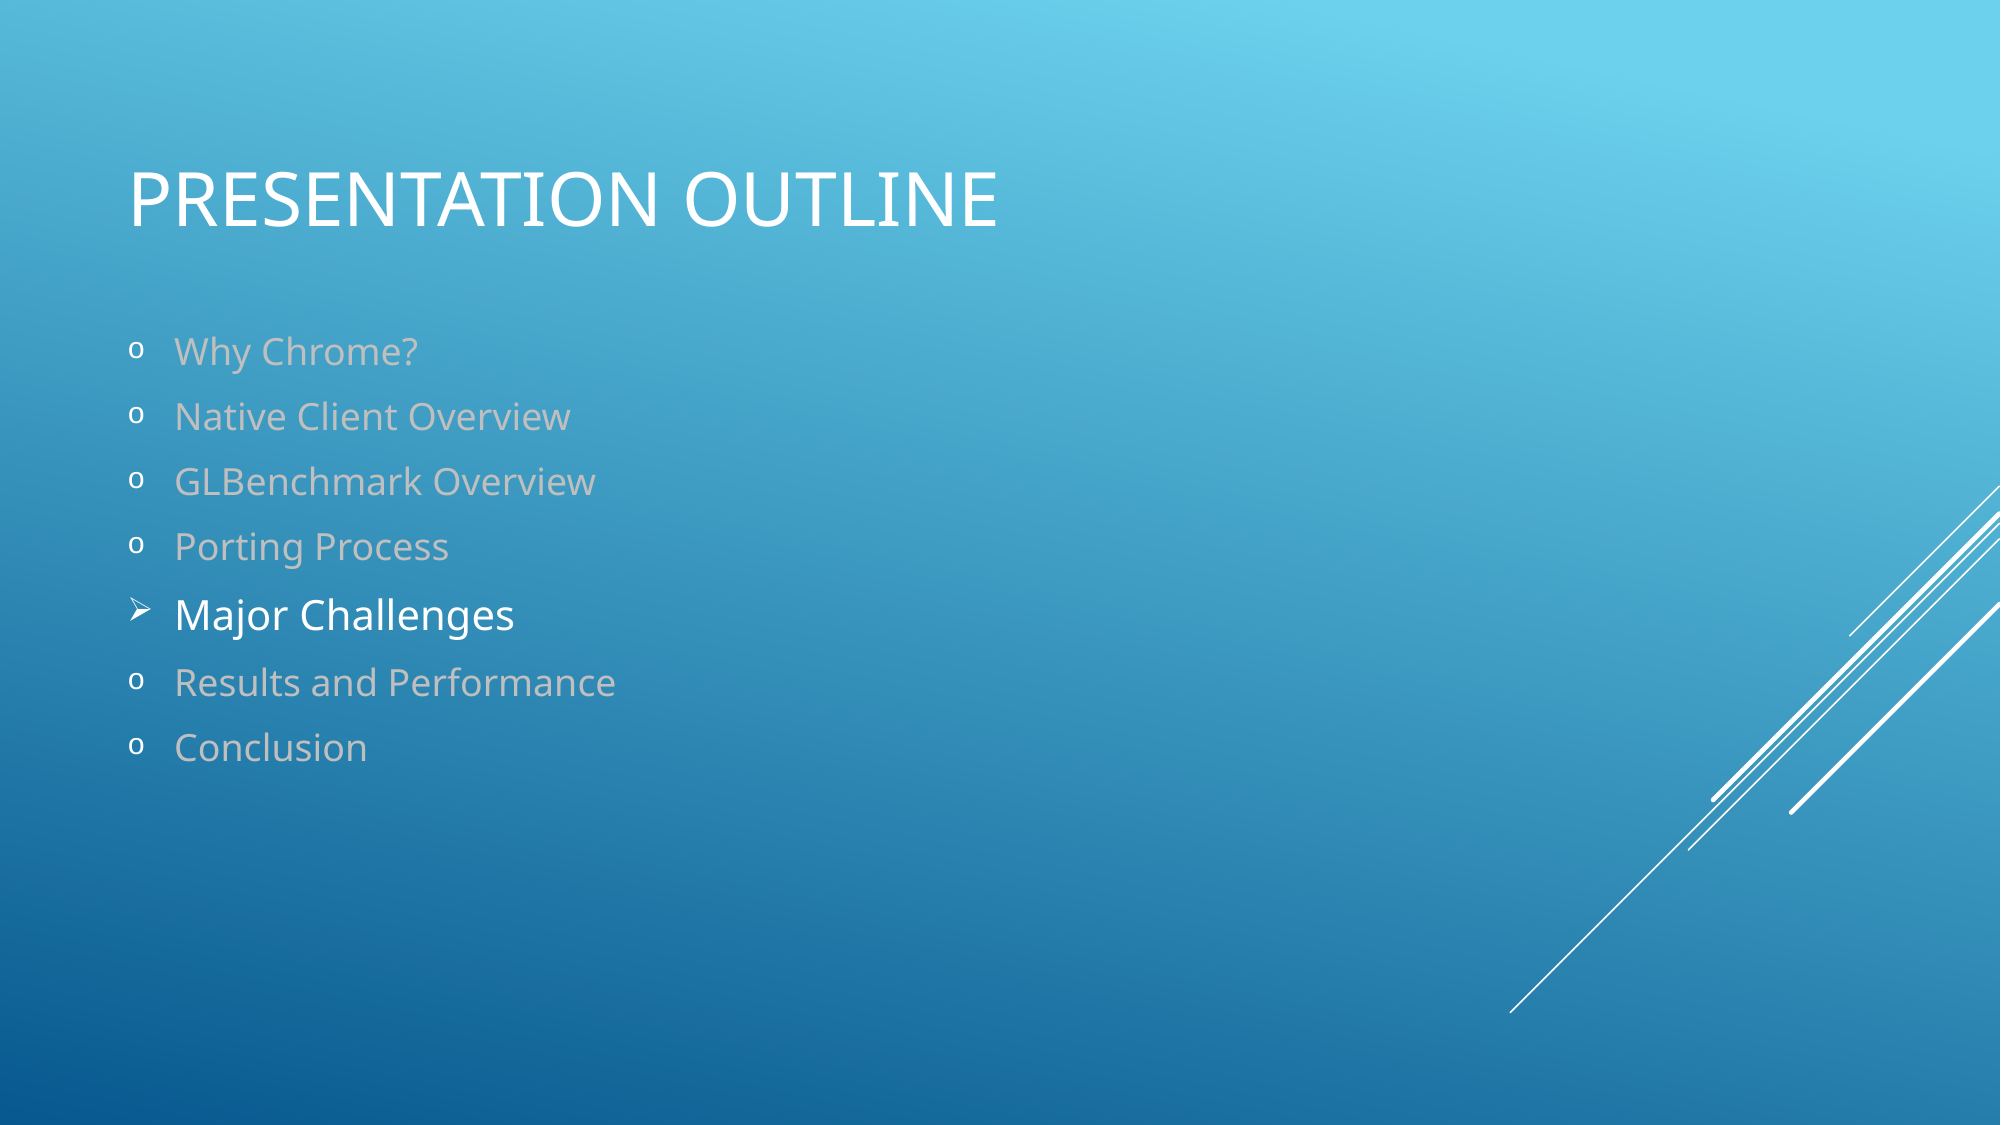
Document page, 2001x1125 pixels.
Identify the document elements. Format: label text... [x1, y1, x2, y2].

title Presentation OUTLINE [112, 72, 1513, 281]
list Why Chrome? Native Client Overview GLBenchmark Overview Porting Process Major Challenges Results and Performance Conclusion [112, 281, 1513, 1029]
